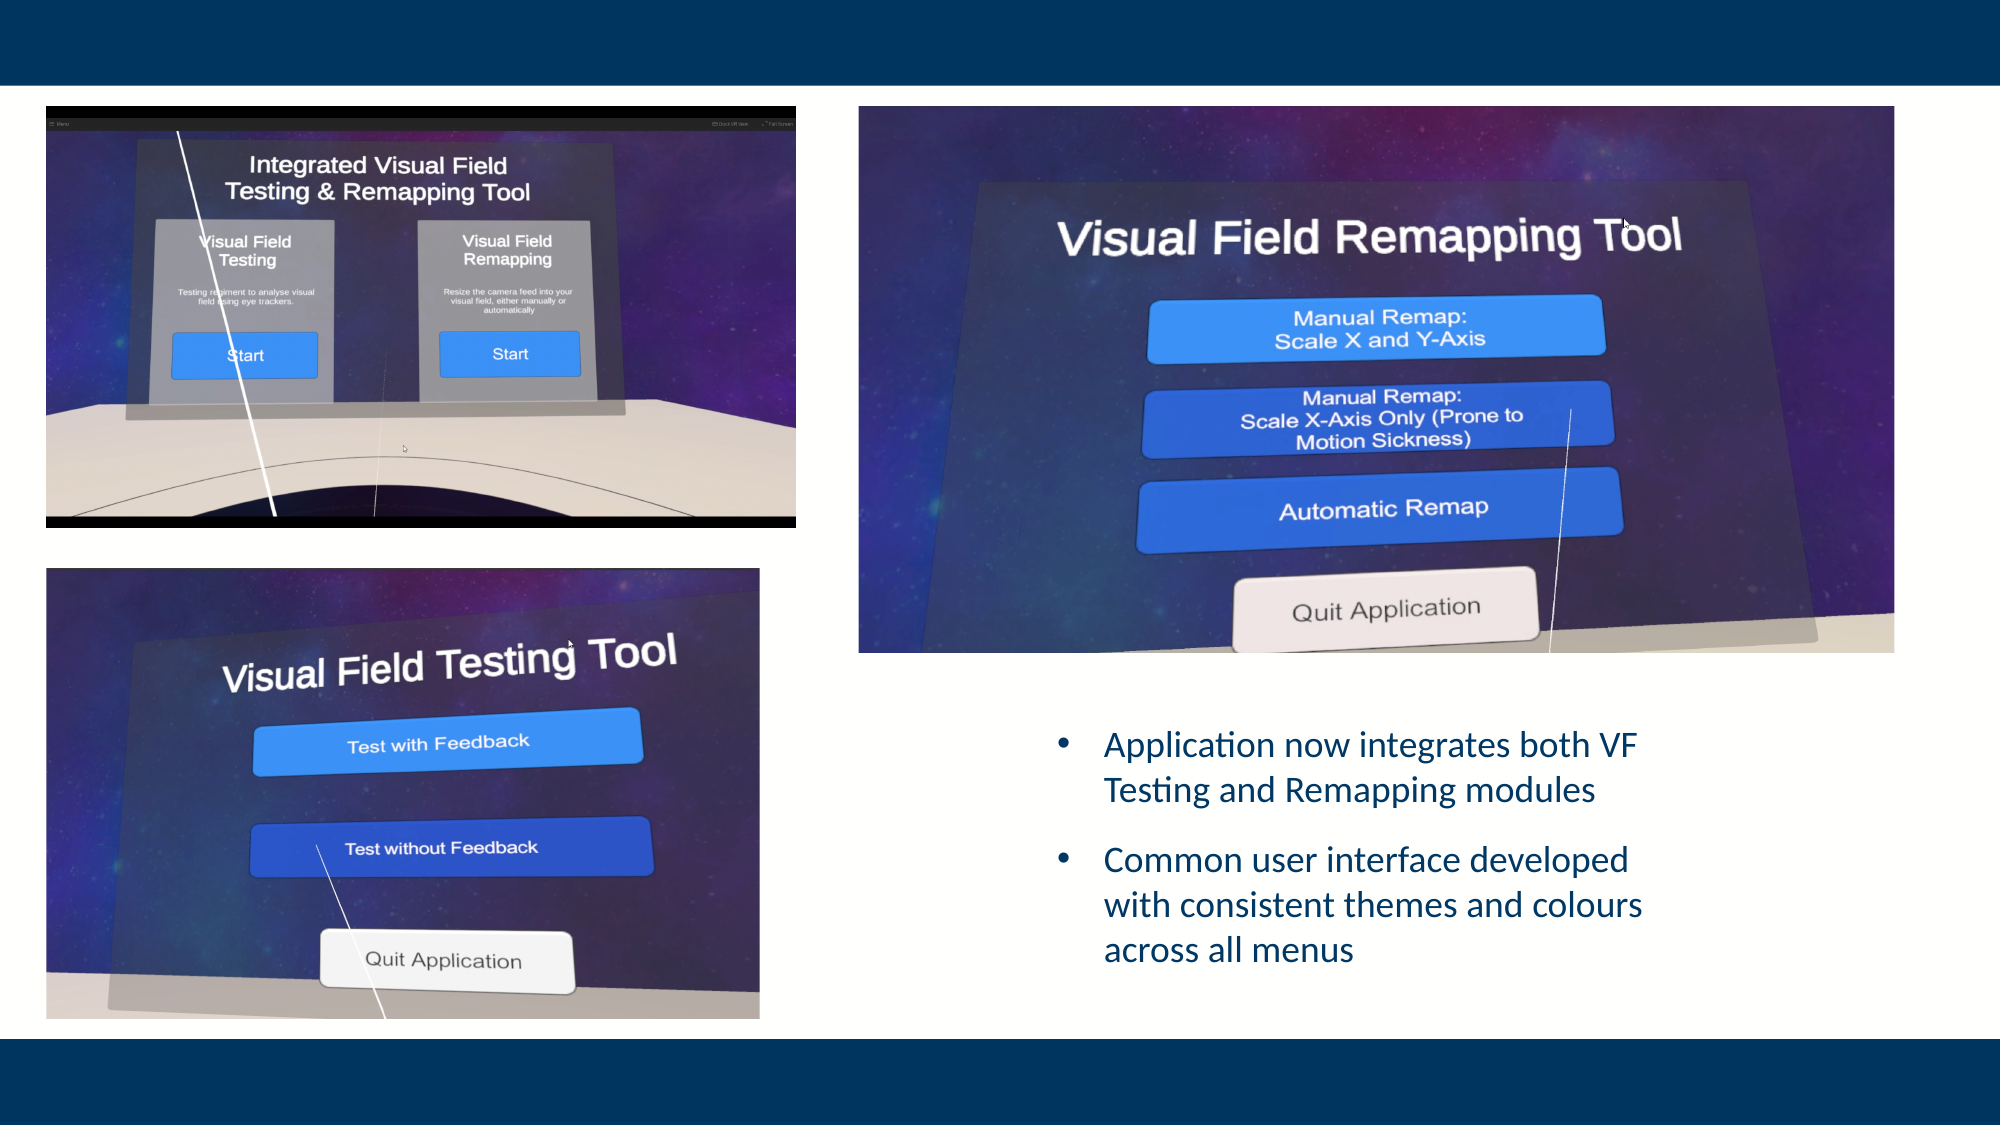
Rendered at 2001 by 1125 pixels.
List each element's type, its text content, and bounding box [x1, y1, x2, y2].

text_box Application now integrates both VF Testing and Remapping modules Common user interface developed with consistent themes and colours across all menus [1042, 712, 1711, 977]
text_box [0, 1038, 2000, 1125]
picture [46, 568, 760, 1019]
picture [858, 106, 1895, 653]
text_box [0, 0, 2000, 87]
picture [46, 106, 796, 528]
